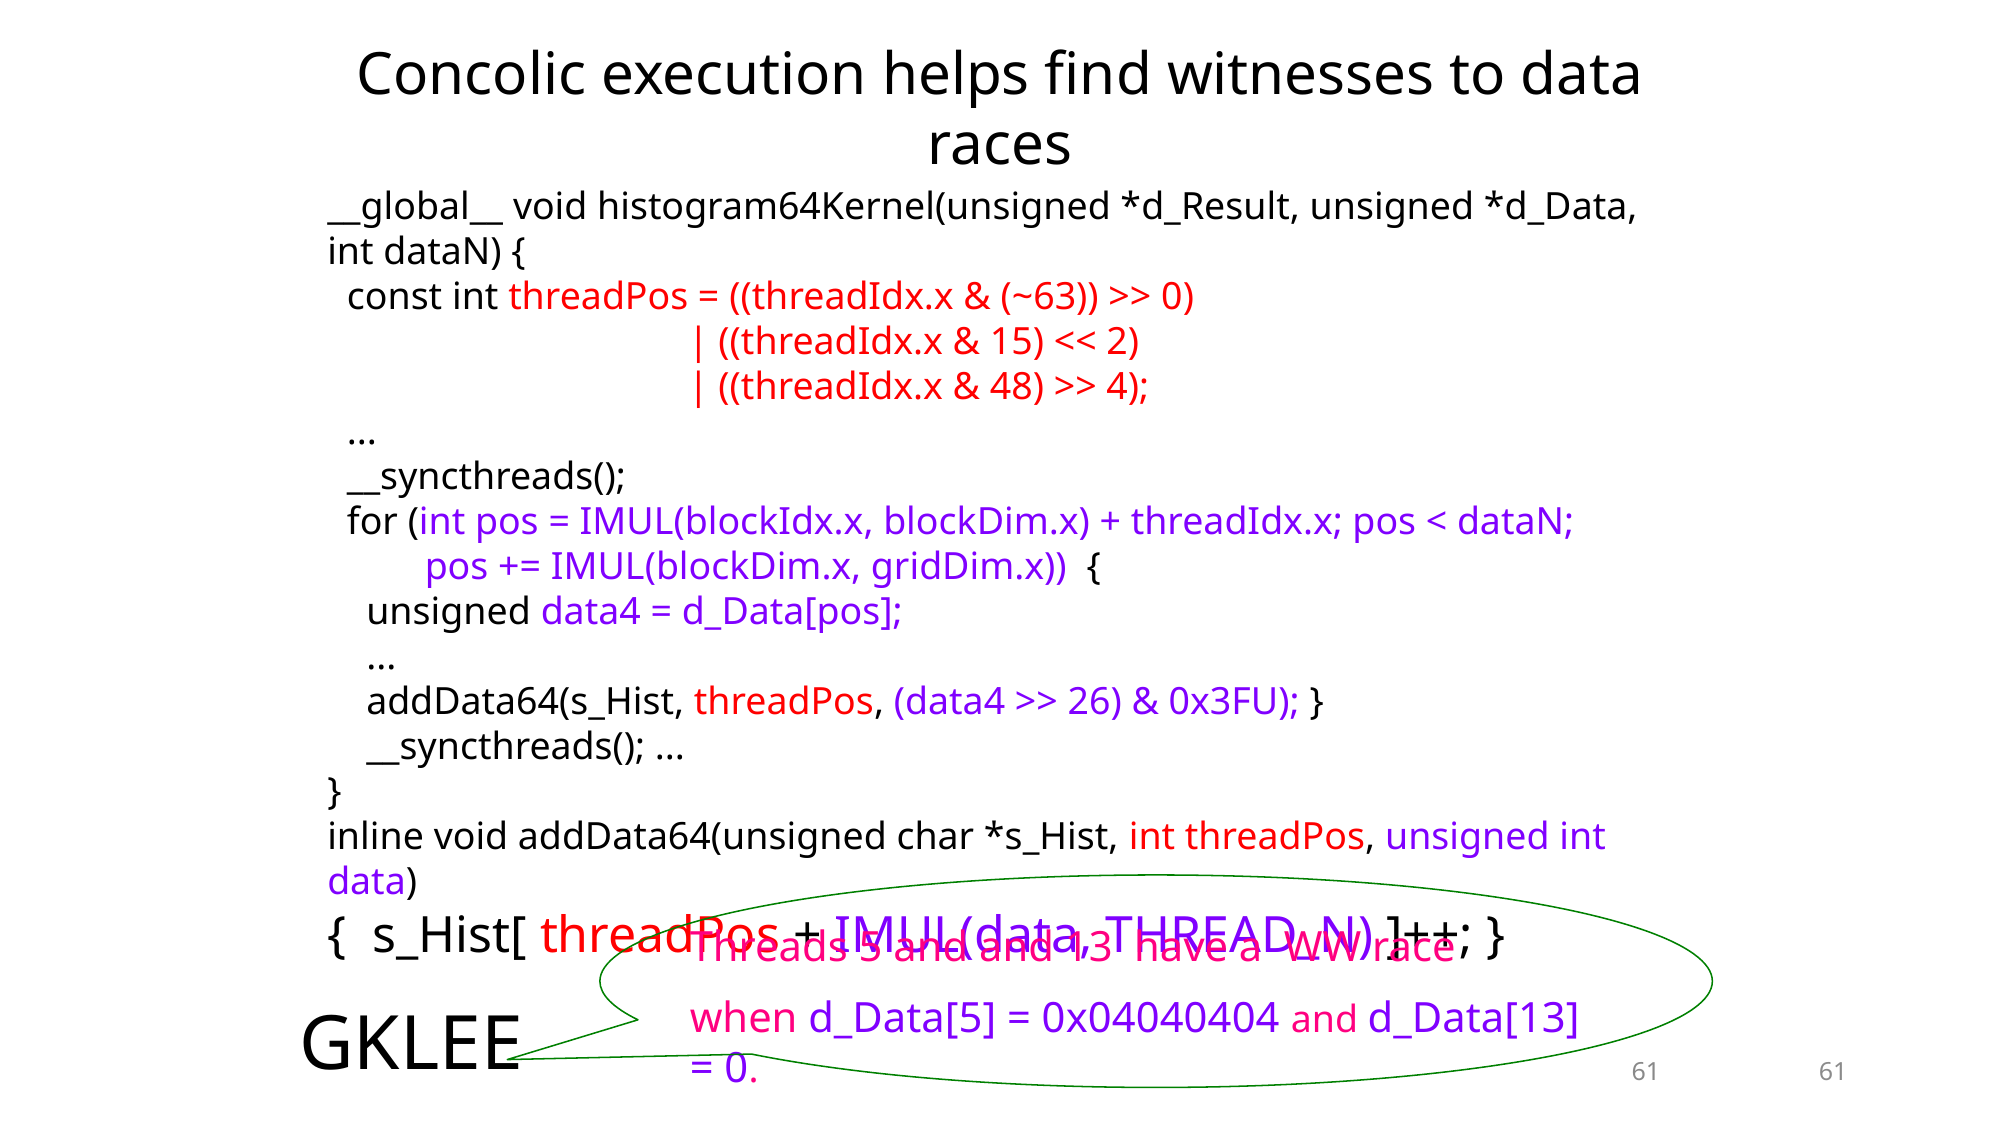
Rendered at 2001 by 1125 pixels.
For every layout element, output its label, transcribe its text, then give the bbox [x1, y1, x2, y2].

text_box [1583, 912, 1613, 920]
text_box 61 [1325, 1042, 1675, 1103]
text_box GKLEE [284, 987, 558, 1093]
text_box Threads 5 and and 13 have a WW race when d_Data[5] = 0x04040404 and d_Data[13] = 0. [675, 1043, 1613, 1099]
slide_number 61 [1675, 1042, 1863, 1103]
text_box [507, 874, 1713, 1088]
text_box Concolic execution helps find witnesses to data races [324, 12, 1675, 200]
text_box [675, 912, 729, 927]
text_box __global__ void histogram64Kernel(unsigned *d_Result, unsigned *d_Data, int dataN) { const int threadPos = ((threadIdx.x & (~63)) >> 0) | ((threadIdx.x & 15) << 2) | ((threadIdx.x & 48) >> 4); ... __syncthreads(); for (int pos = IMUL(blockIdx.x, blockDim.x) + threadIdx.x; pos < dataN; pos += IMUL(blockDim.x, gridDim.x)) { unsigned data4 = d_Data[pos]; ... addData64(s_Hist, threadPos, (data4 >> 26) & 0x3FU); } __syncthreads(); ... } inline void addData64(unsigned char *s_Hist, int threadPos, unsigned int data) { s_Hist[ threadPos + IMUL(data, THREAD_N) ]++; } [312, 174, 1700, 970]
